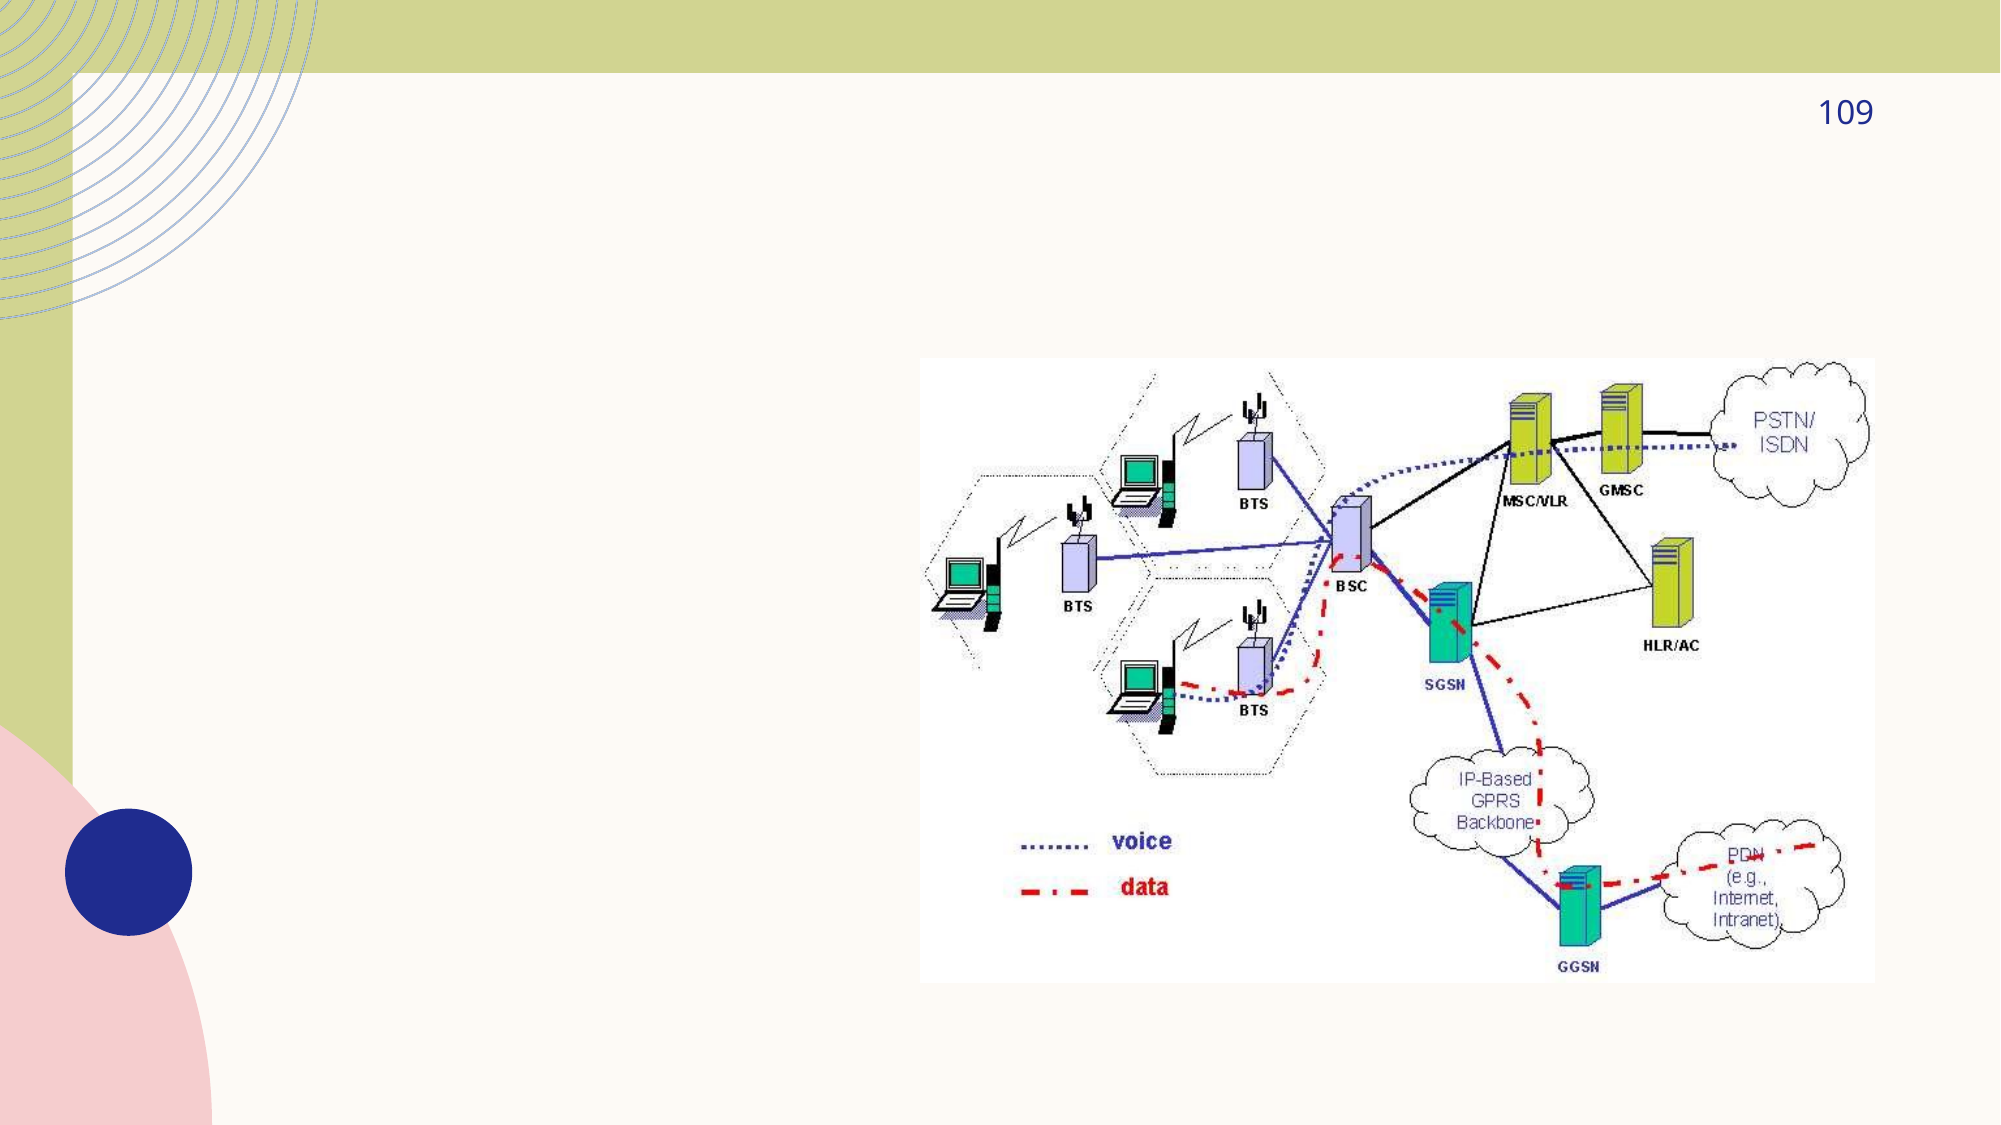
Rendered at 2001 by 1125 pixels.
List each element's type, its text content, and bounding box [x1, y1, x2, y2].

picture [0, 0, 2001, 785]
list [920, 358, 1875, 983]
slide_number 109 [1712, 75, 1875, 153]
